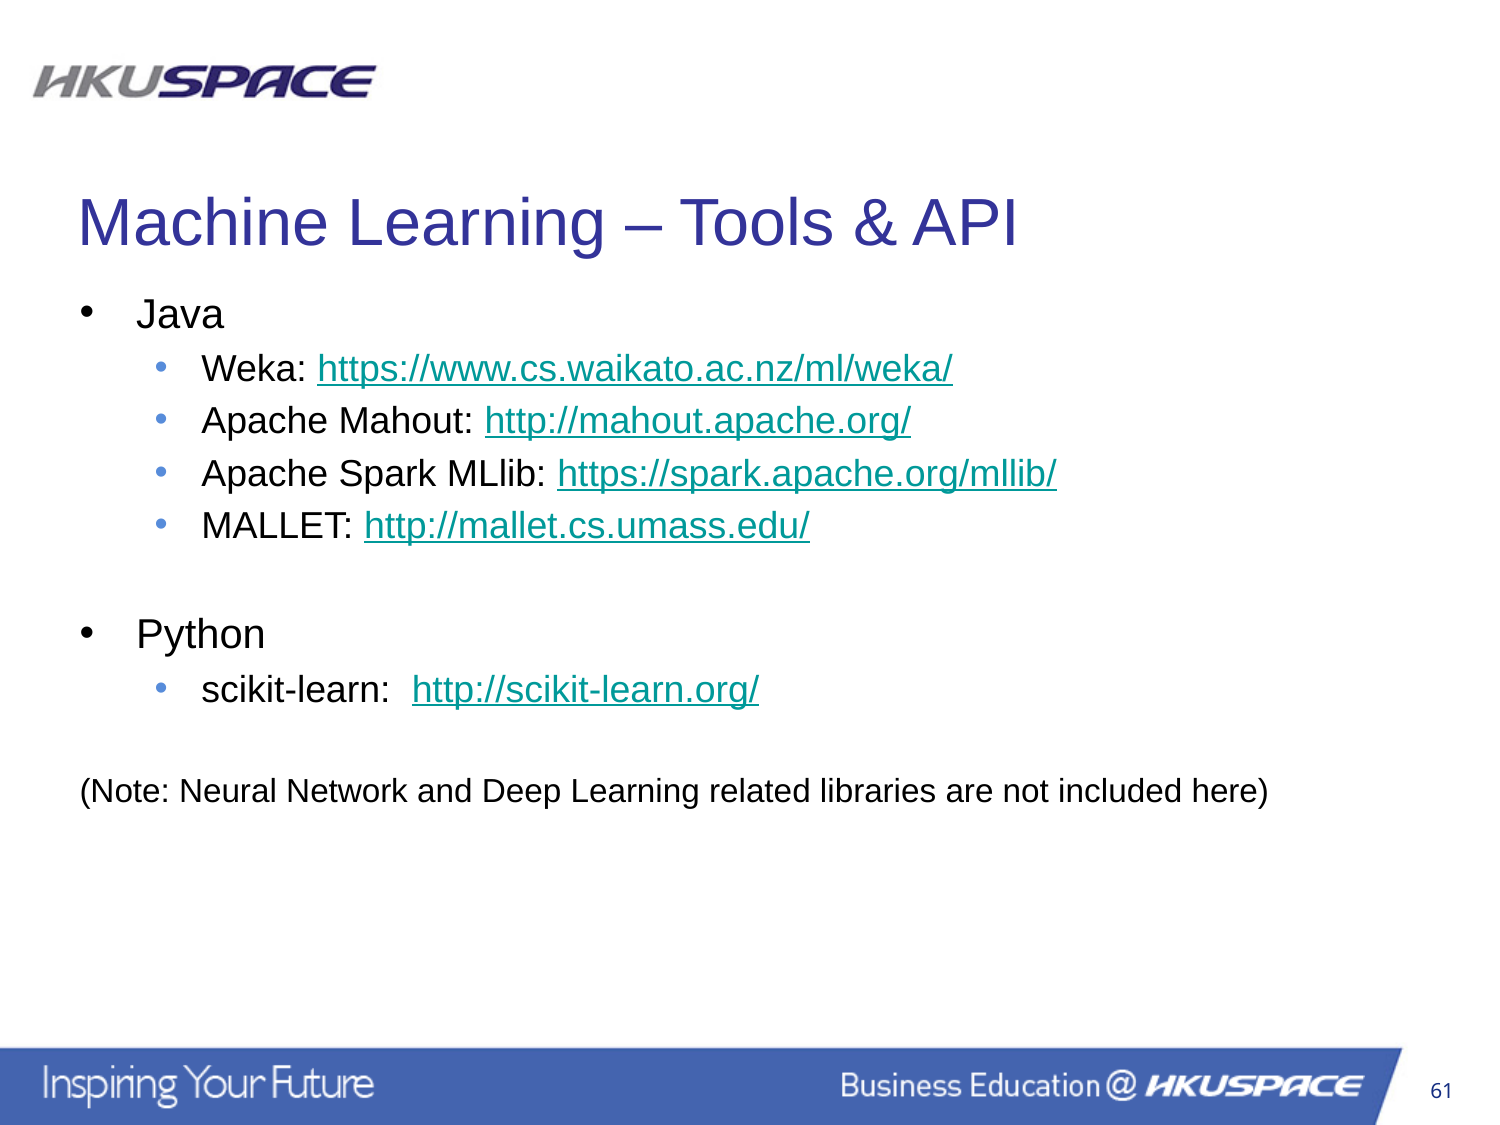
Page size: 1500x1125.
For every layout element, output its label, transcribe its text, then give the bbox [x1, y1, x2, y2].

picture [0, 0, 1500, 1125]
title Machine Learning – Tools & API [62, 101, 1388, 266]
text_box Java Weka: https://www.cs.waikato.ac.nz/ml/weka/ Apache Mahout: http://mahout.apache.org/ Apache Spark MLlib: https://spark.apache.org/mllib/ MALLET: http://mallet.cs.umass.edu/ Python scikit-learn: http://scikit-learn.org/ (Note: Neural Network and Deep Learning related libraries are not included here) [64, 278, 1483, 1047]
slide_number 61 [1415, 1070, 1499, 1125]
